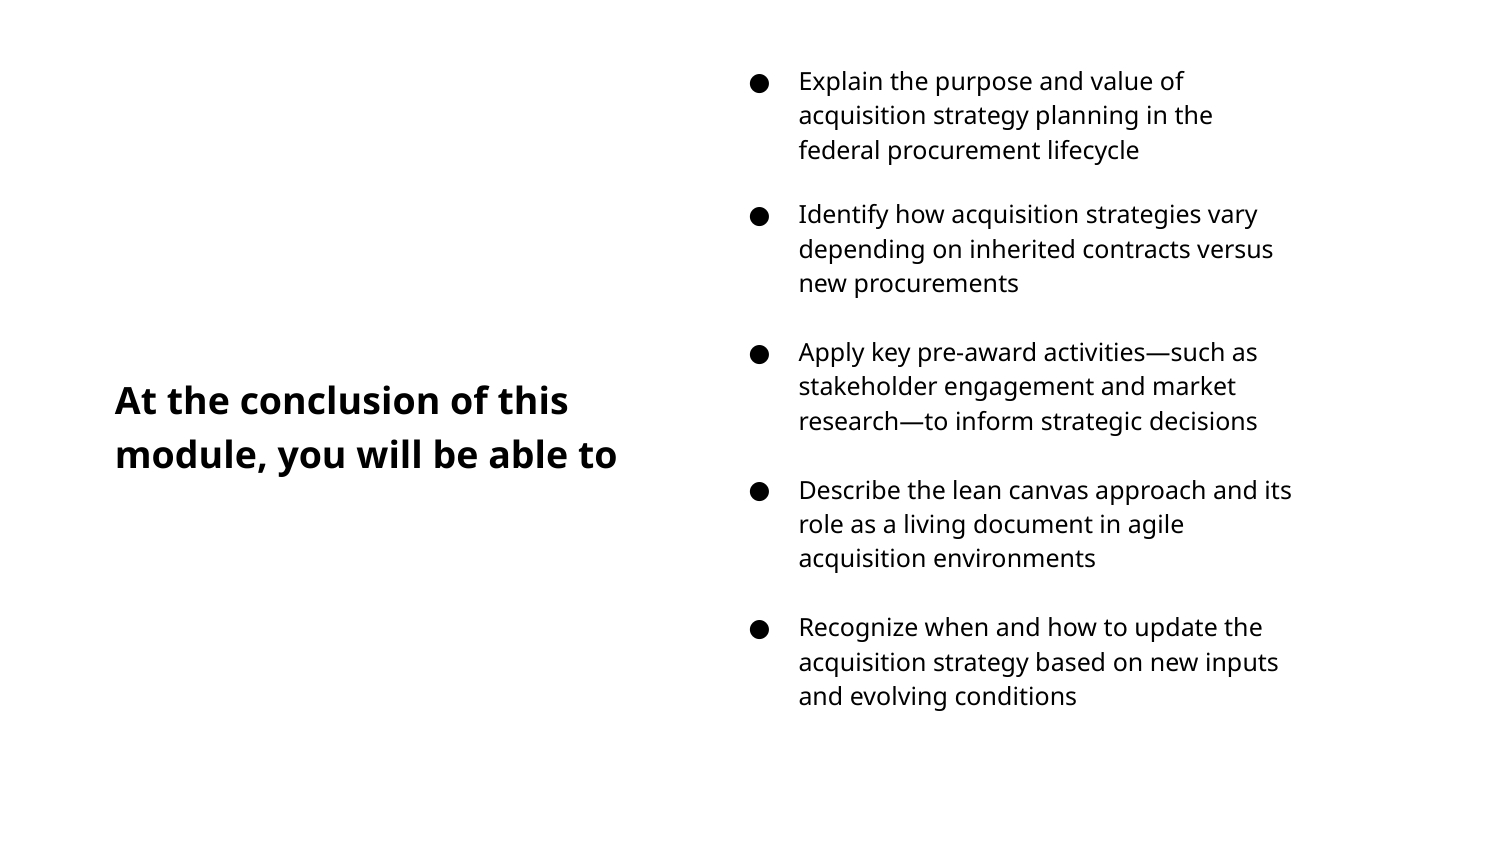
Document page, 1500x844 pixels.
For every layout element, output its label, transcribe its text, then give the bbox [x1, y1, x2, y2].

text_box Explain the purpose and value of acquisition strategy planning in the federal procurement lifecycle Identify how acquisition strategies vary depending on inherited contracts versus new procurements Apply key pre-award activities—such as stakeholder engagement and market research—to inform strategic decisions Describe the lean canvas approach and its role as a living document in agile acquisition environments Recognize when and how to update the acquisition strategy based on new inputs and evolving conditions [708, 343, 1315, 500]
text_box At the conclusion of this module, you will be able to [99, 393, 691, 451]
